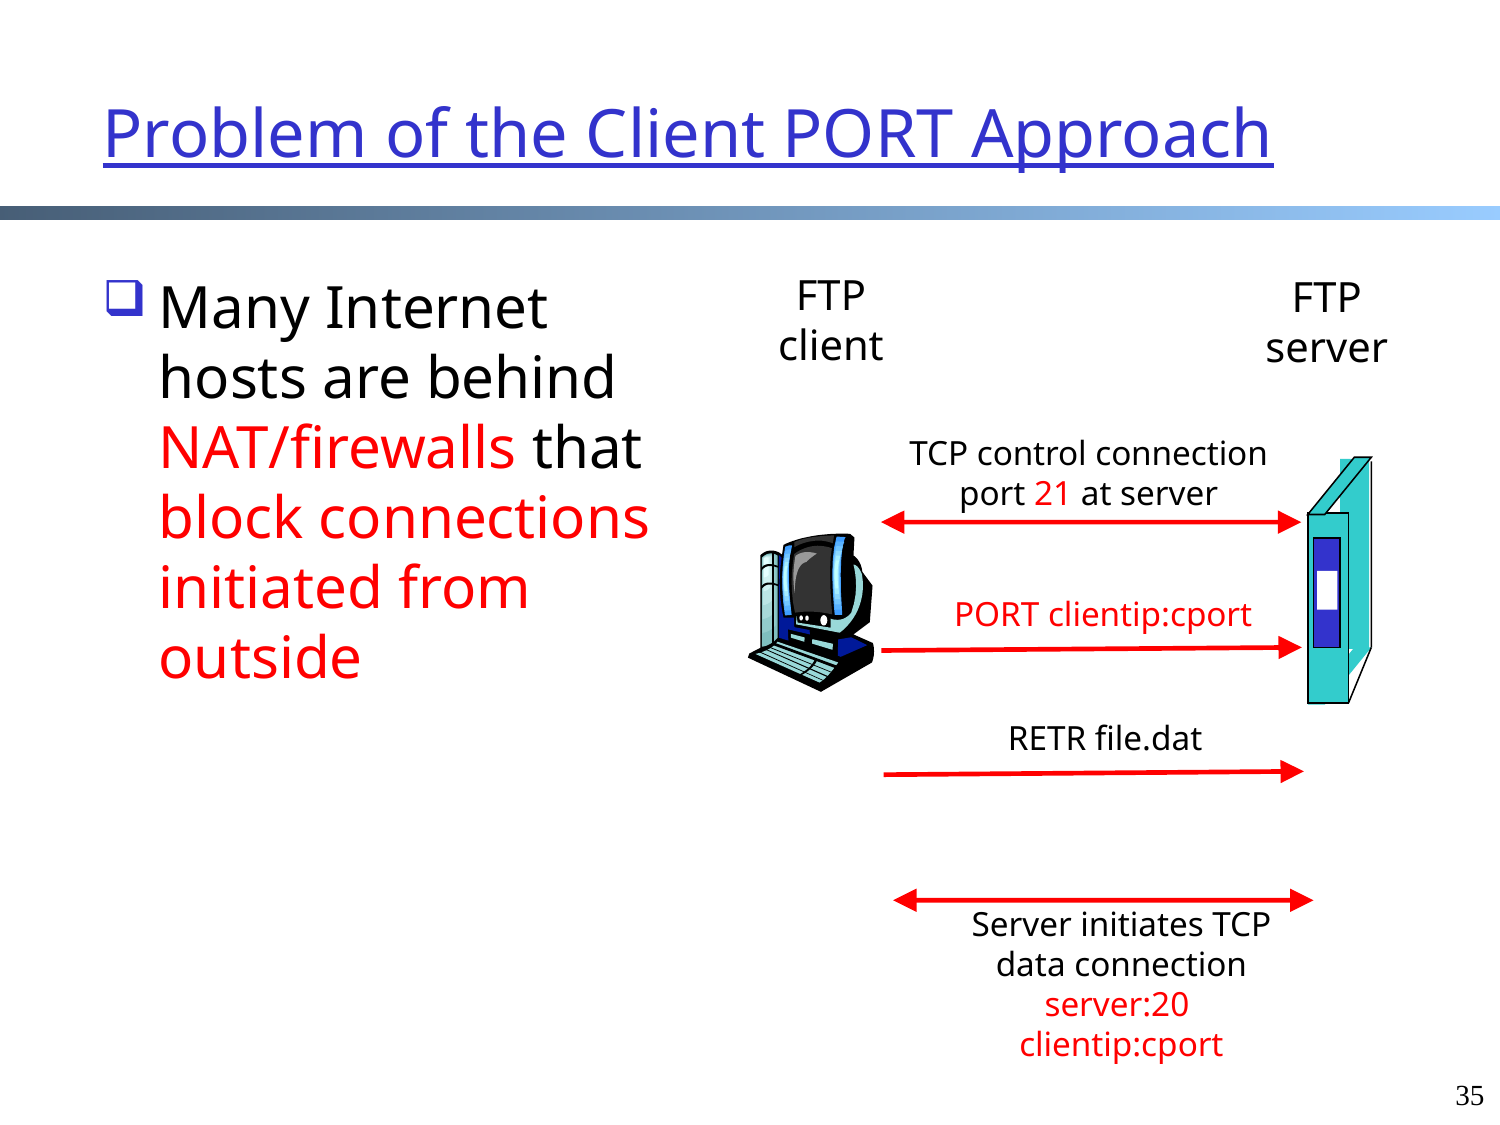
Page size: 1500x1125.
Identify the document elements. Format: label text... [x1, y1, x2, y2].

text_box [883, 709, 1305, 775]
list Many Internet hosts are behind NAT/firewalls that block connections initiated from outside [87, 262, 713, 1025]
text_box FTP server [1250, 263, 1404, 379]
text_box [880, 515, 1302, 533]
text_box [892, 896, 1320, 1074]
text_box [747, 531, 877, 693]
text_box TCP control connection port 21 at server [891, 424, 1287, 520]
text_box FTP client [763, 261, 899, 377]
title Problem of the Client PORT Approach [87, 37, 1420, 225]
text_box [1424, 207, 1428, 219]
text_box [881, 585, 1303, 651]
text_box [1307, 456, 1372, 705]
slide_number 35 [1424, 1068, 1500, 1125]
